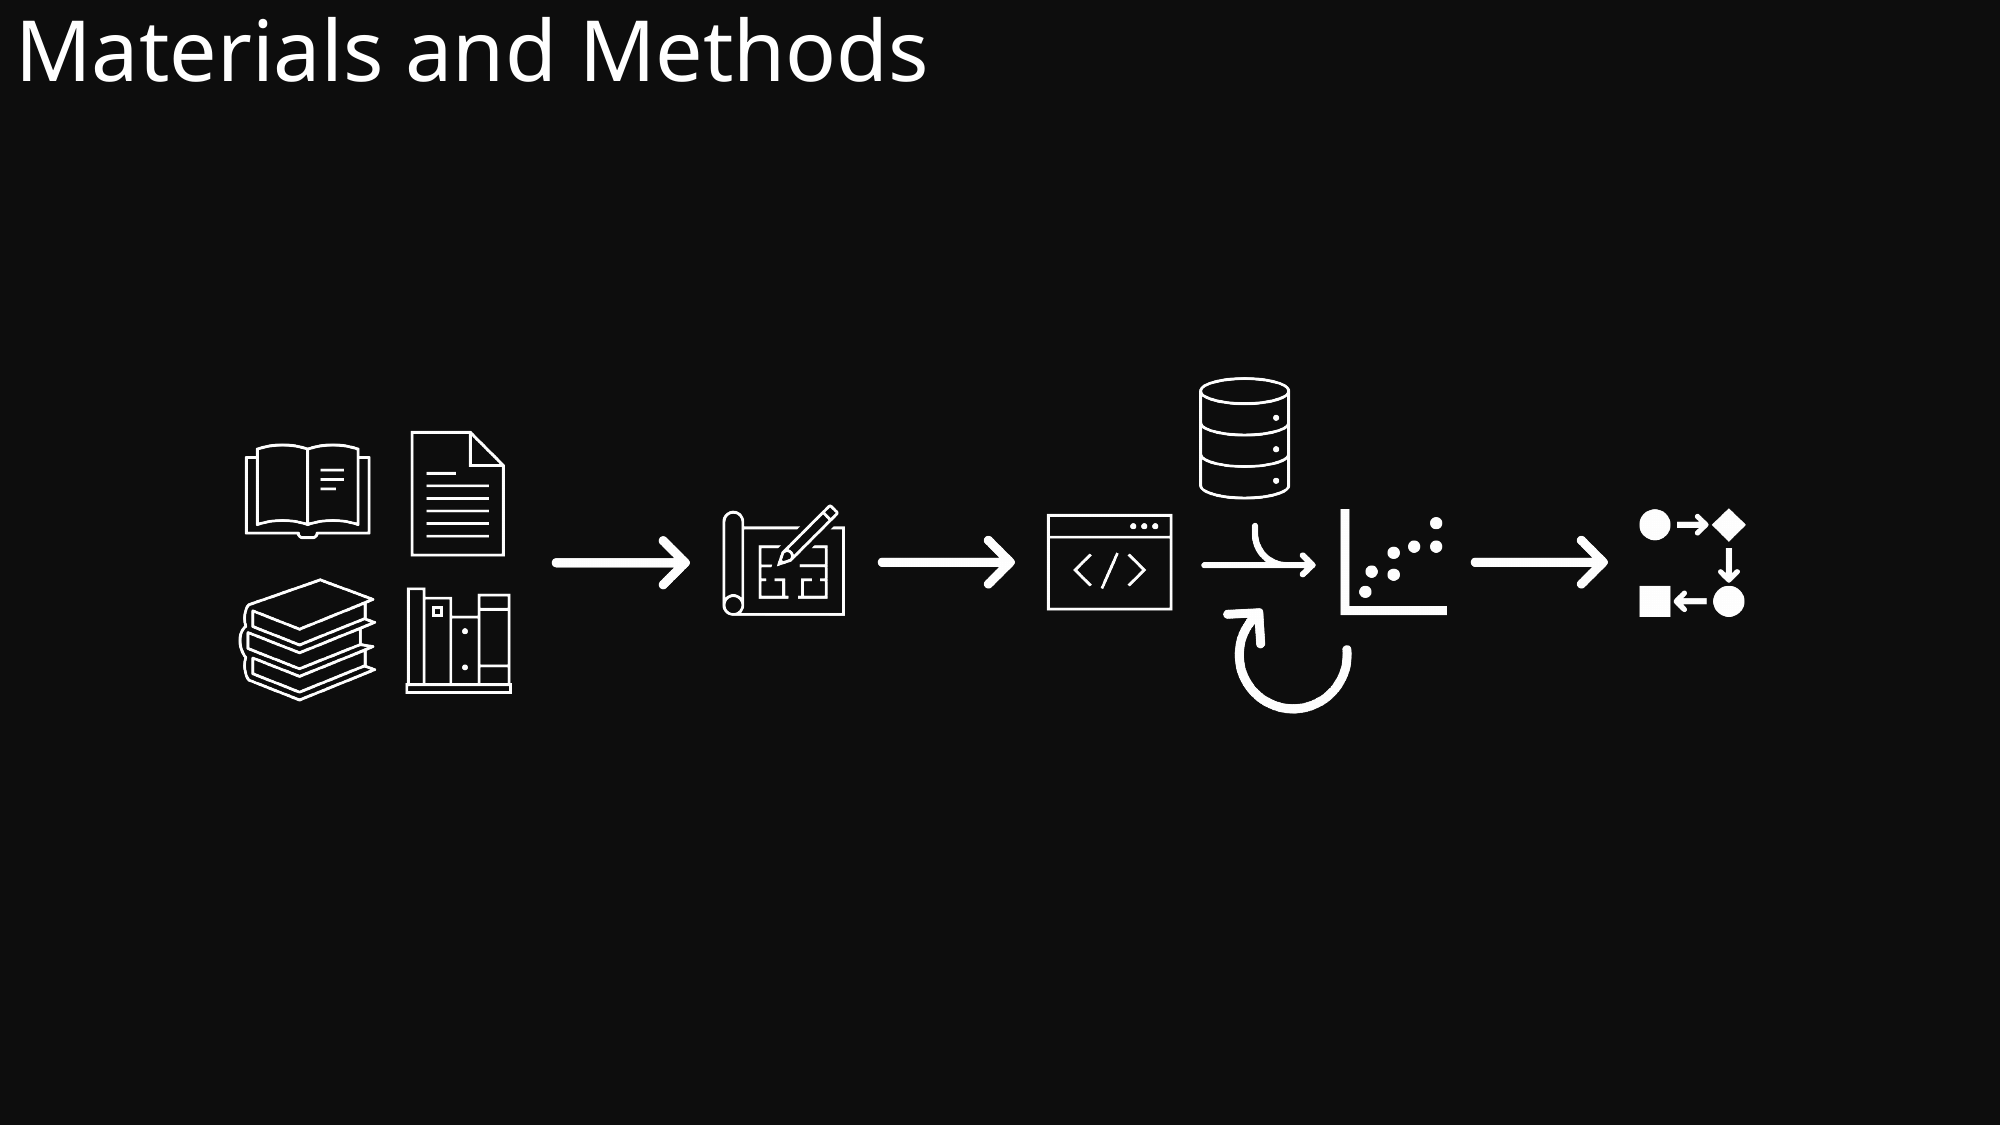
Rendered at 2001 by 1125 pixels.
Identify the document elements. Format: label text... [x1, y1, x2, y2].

title Materials and Methods [0, 0, 954, 108]
picture [1616, 486, 1768, 638]
picture [707, 486, 859, 638]
picture [231, 418, 534, 716]
picture [870, 486, 1022, 638]
picture [1033, 361, 1615, 759]
picture [545, 486, 697, 638]
